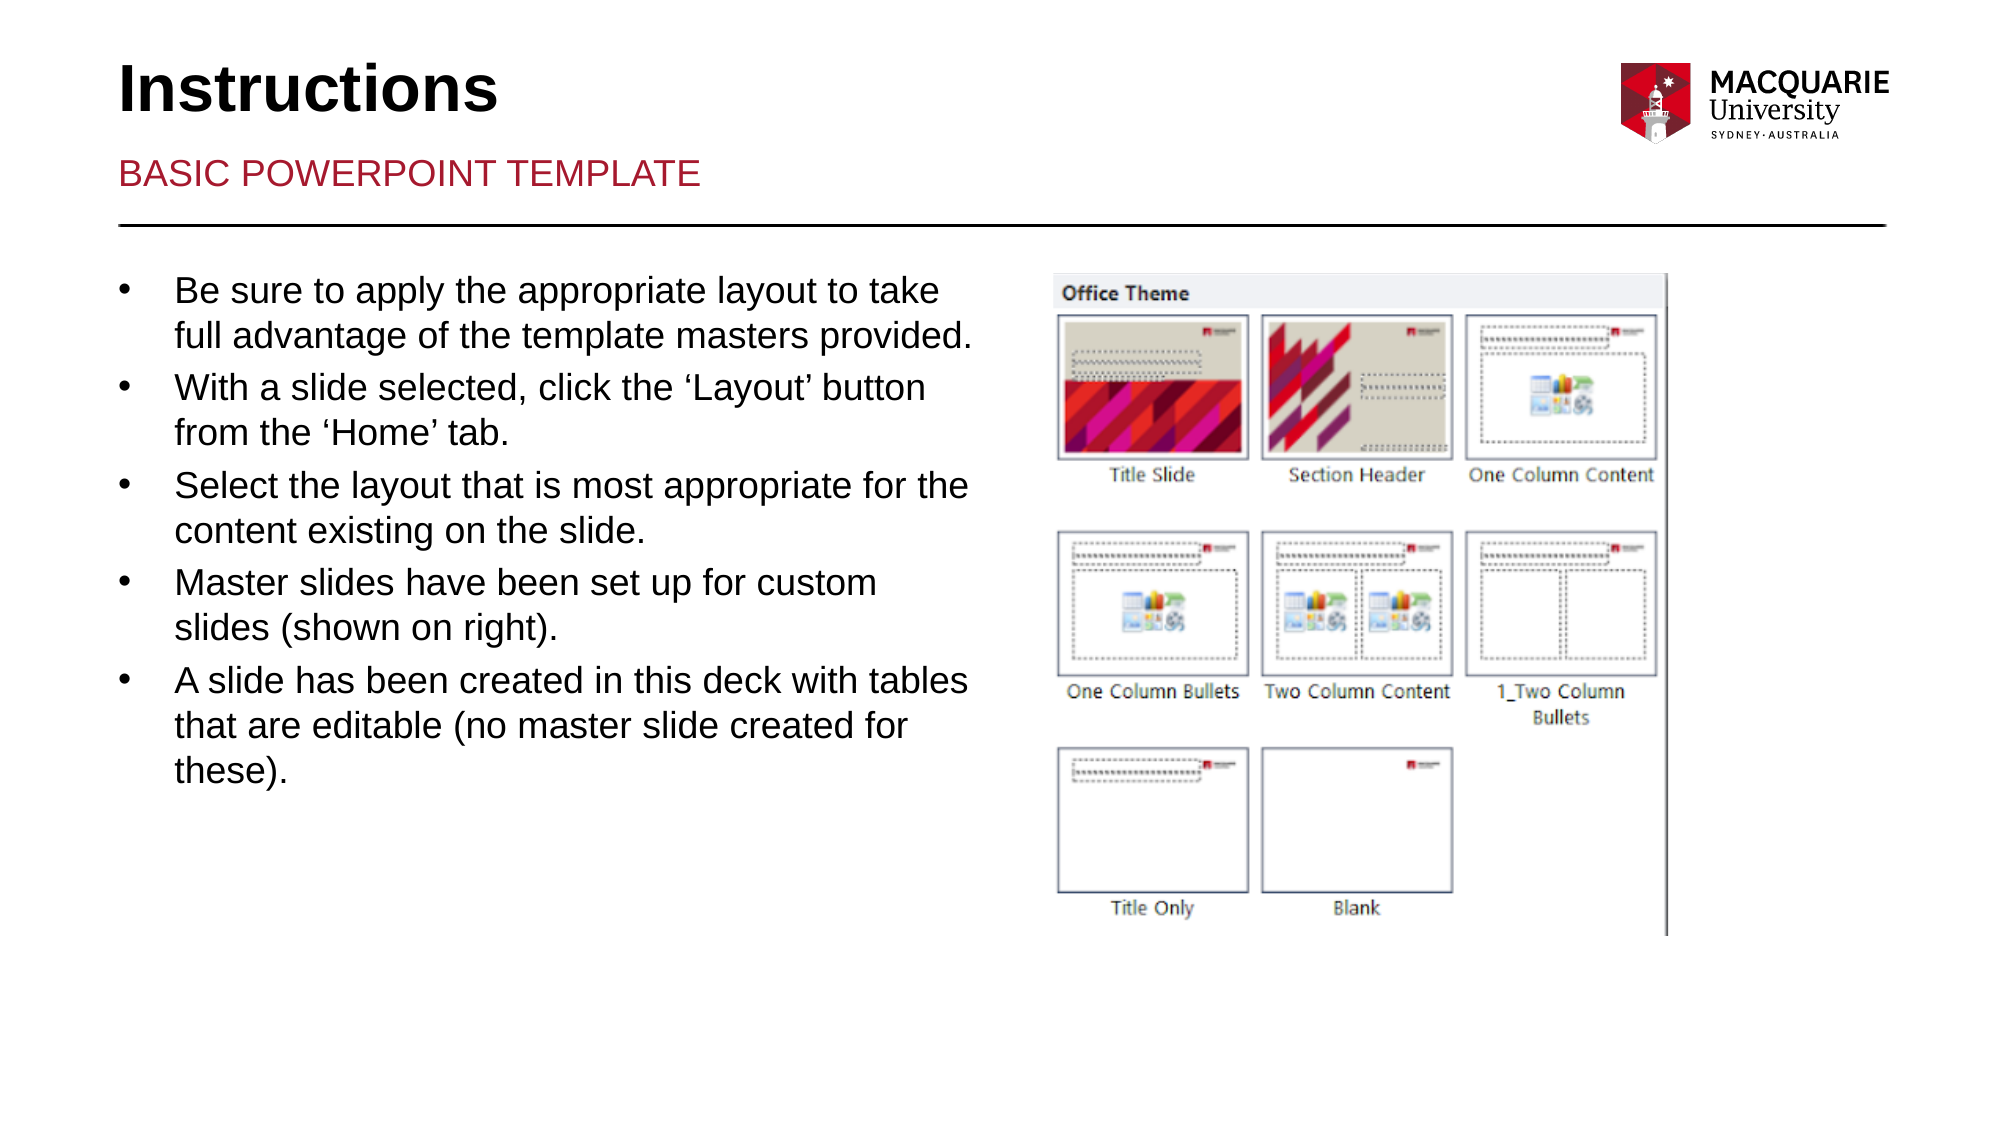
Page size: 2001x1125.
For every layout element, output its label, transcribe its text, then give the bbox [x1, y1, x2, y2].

list Be sure to apply the appropriate layout to take full advantage of the template masters provided. With a slide selected, click the ‘Layout’ button from the ‘Home’ tab. Select the layout that is most appropriate for the content existing on the slide. Master slides have been set up for custom slides (shown on right). A slide has been created in this deck with tables that are editable (no master slide created for these). [118, 265, 975, 1009]
picture [1586, 35, 1922, 168]
list BASIC POWERPOINT TEMPLATE [118, 149, 1520, 222]
title Instructions [118, 45, 1506, 149]
picture [1053, 273, 1669, 936]
